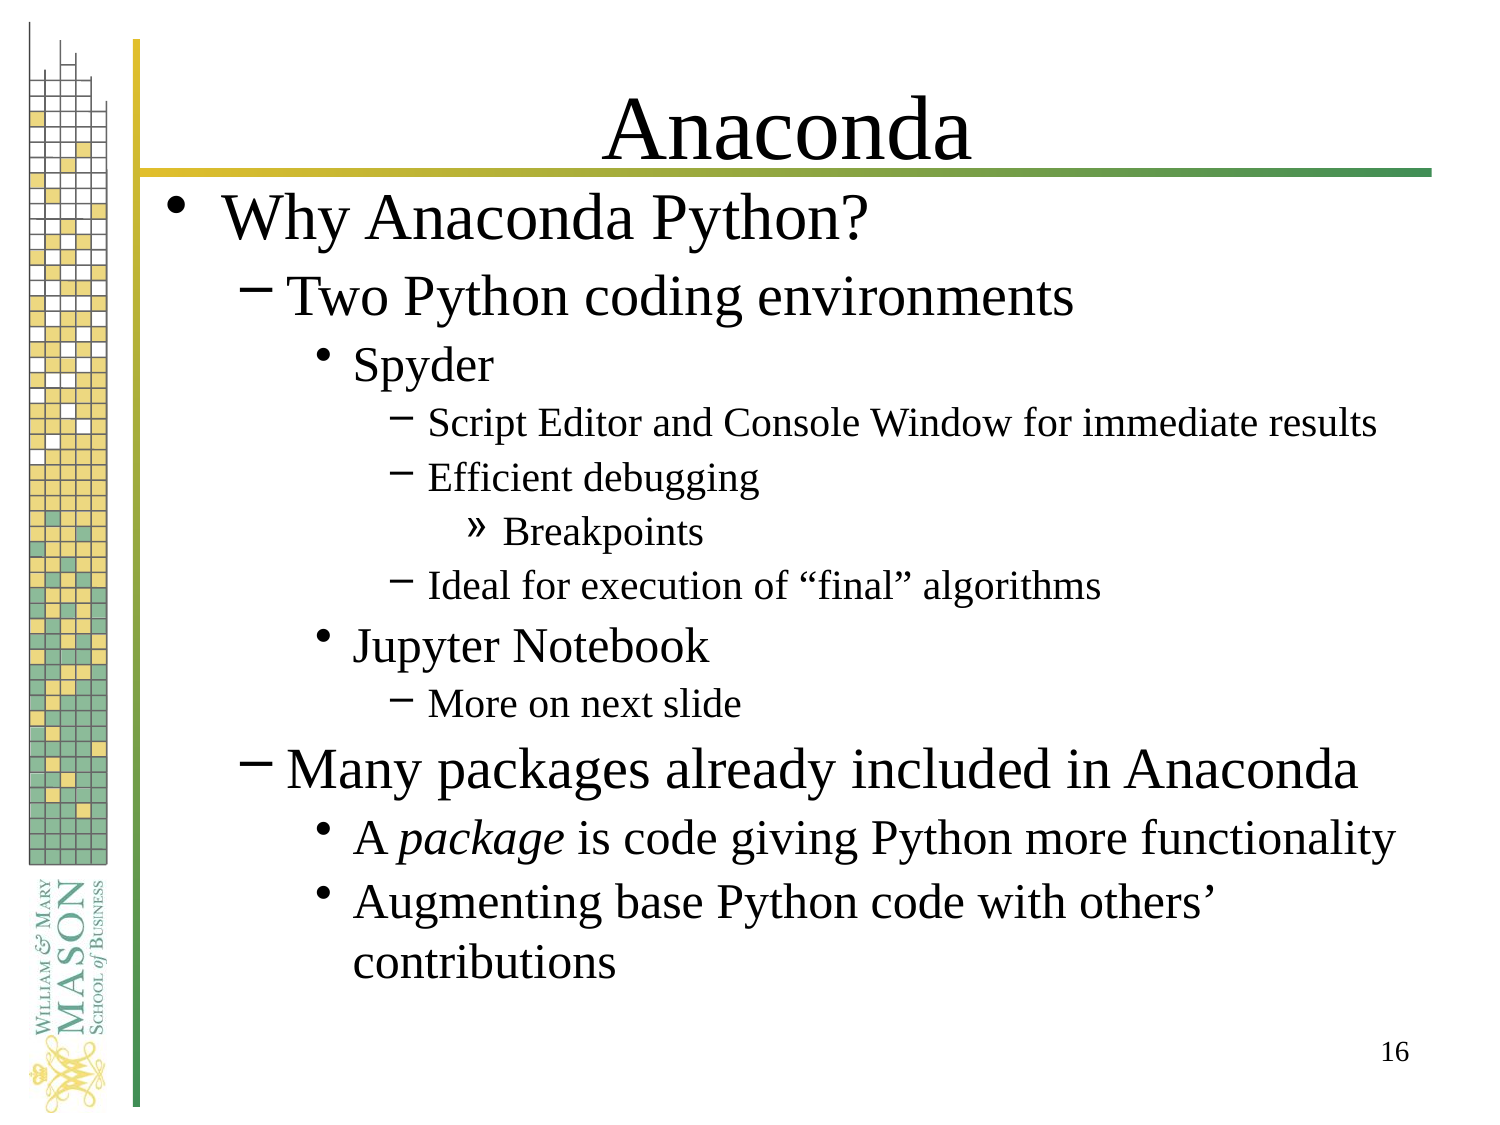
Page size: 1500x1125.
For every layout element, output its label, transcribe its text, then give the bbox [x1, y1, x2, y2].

table_header Description [29, 879, 107, 1113]
slide_number 16 [1048, 1024, 1426, 1103]
list Why Anaconda Python? Two Python coding environments Spyder Script Editor and Console Window for immediate results Efficient debugging Breakpoints Ideal for execution of “final” algorithms Jupyter Notebook More on next slide Many packages already included in Anaconda A package is code giving Python more functionality Augmenting base Python code with others’ contributions [150, 165, 1425, 1005]
title Anaconda [150, 45, 1425, 165]
